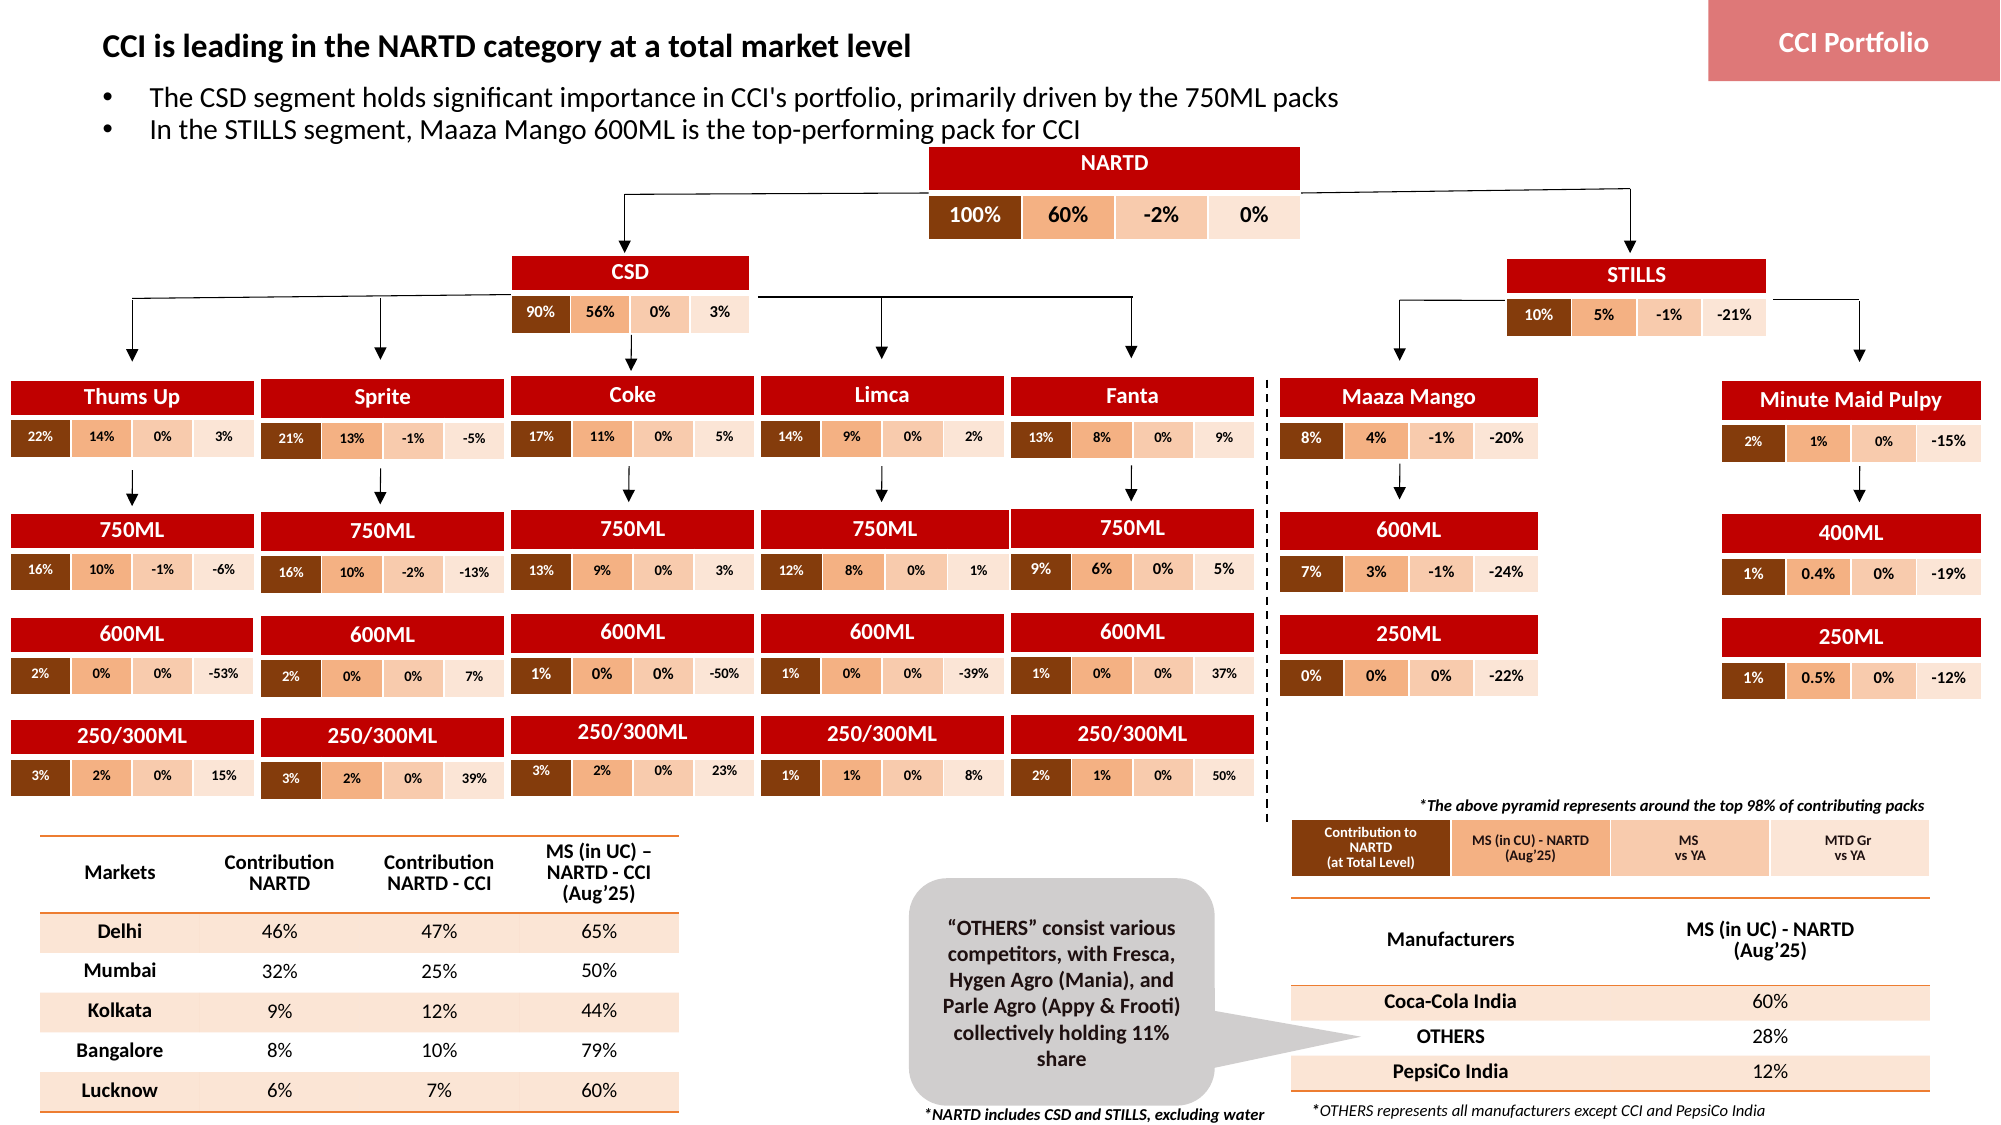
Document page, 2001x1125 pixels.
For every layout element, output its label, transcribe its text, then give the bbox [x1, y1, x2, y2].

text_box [1301, 188, 1630, 193]
table_header Thums Up [11, 381, 254, 415]
table_header 250/300ML [1011, 715, 1254, 754]
table_cell -13% [445, 556, 504, 593]
table_cell -22% [1475, 660, 1538, 696]
table_cell 16% [261, 556, 321, 593]
table_cell -5% [445, 423, 504, 459]
table_header 250ML [1722, 618, 1981, 657]
table_cell 10% [1507, 299, 1571, 336]
table_cell 9% [573, 554, 632, 590]
table_cell 2% [72, 760, 131, 796]
table_cell PepsiCo India [1291, 1056, 1610, 1090]
table_header 600ML [1011, 613, 1254, 652]
table_cell -24% [1475, 556, 1538, 592]
table_cell 0% [1345, 660, 1408, 696]
table_cell 0% [1134, 554, 1193, 590]
table_header MS vs YA [1611, 822, 1769, 876]
table_cell 10% [322, 556, 382, 593]
table_cell 0% [1852, 425, 1916, 462]
text_box CCI is leading in the NARTD category at a total market level [87, 21, 1707, 73]
table_cell 23% [695, 760, 754, 796]
table_cell 22% [11, 420, 70, 457]
table_cell 1% [1722, 663, 1785, 699]
table_cell 0% [634, 760, 693, 796]
table_header 600ML [11, 618, 253, 652]
table_header Limca [761, 376, 1004, 415]
table_cell 8% [1280, 423, 1343, 459]
table_cell -20% [1475, 423, 1538, 459]
table_cell 0% [631, 296, 689, 333]
table_cell 1% [1072, 759, 1132, 796]
table_header 750ML [261, 512, 504, 551]
table_cell 0% [634, 658, 693, 694]
table_cell 2% [1011, 759, 1071, 796]
table_cell 37% [1195, 657, 1254, 694]
table_cell -53% [194, 658, 253, 694]
table_cell 8% [944, 760, 1004, 796]
table_cell Coca-Cola India [1291, 986, 1610, 1021]
table_cell 0% [883, 760, 943, 796]
table_cell 10% [72, 554, 131, 590]
table_cell 0% [1072, 657, 1132, 694]
table_cell 0.4% [1787, 559, 1850, 595]
table_cell 32% [200, 953, 359, 993]
table_cell 90% [512, 296, 570, 333]
table_cell -1% [384, 423, 443, 459]
table_cell 13% [511, 554, 571, 590]
table_header 250ML [1280, 615, 1538, 654]
table_cell 79% [519, 1032, 679, 1072]
table_header 400ML [1722, 514, 1981, 553]
table_cell -15% [1917, 425, 1981, 462]
table_cell 0% [1852, 663, 1916, 699]
table_cell 0% [883, 421, 943, 457]
table_cell 4% [1345, 423, 1408, 459]
table_cell 0% [822, 658, 881, 694]
table_cell 9% [822, 421, 881, 457]
table_cell 12% [761, 554, 822, 590]
table_header MS (in UC) - NARTD (Aug’25) [1610, 899, 1930, 985]
table_cell Kolkata [40, 993, 200, 1032]
table_cell 7% [359, 1072, 519, 1111]
table_cell 56% [571, 296, 629, 333]
table_cell 9% [200, 993, 359, 1032]
table_cell 0.5% [1787, 663, 1850, 699]
table_cell 100% [929, 196, 1021, 239]
table_cell 3% [511, 760, 571, 796]
table_cell 3% [11, 760, 70, 796]
table_header NARTD [929, 155, 1300, 190]
table_cell 0% [1209, 196, 1300, 239]
table_header 250/300ML [761, 716, 1004, 754]
table_cell 1% [761, 760, 820, 796]
table_cell 25% [359, 953, 519, 993]
table_cell 0% [133, 420, 192, 457]
table_header 600ML [761, 614, 1004, 653]
table_header MS (in UC) – NARTD - CCI (Aug’25) [519, 837, 679, 912]
table_cell 2% [944, 421, 1004, 457]
table_cell 2% [322, 762, 382, 799]
table_cell 0% [1134, 422, 1193, 458]
table_cell Lucknow [40, 1072, 200, 1111]
table_cell Mumbai [40, 953, 200, 993]
table_cell 10% [359, 1032, 519, 1072]
table_cell 0% [384, 762, 443, 799]
table_cell -2% [384, 556, 443, 593]
table_header Contribution NARTD [200, 837, 359, 912]
table_cell 6% [200, 1072, 359, 1111]
table_header 750ML [11, 514, 254, 548]
table_cell -6% [194, 554, 254, 590]
table_cell -1% [133, 554, 192, 590]
table_cell 3% [695, 554, 754, 590]
table_cell 15% [194, 760, 254, 796]
table_header Maaza Mango [1280, 378, 1538, 417]
table_cell 12% [359, 993, 519, 1032]
table_cell 1% [761, 658, 820, 694]
table_header Contribution NARTD - CCI [359, 837, 519, 912]
table_cell 46% [200, 914, 359, 953]
table_cell 16% [11, 554, 70, 590]
text_box *NARTD includes CSD and STILLS, excluding water [908, 1096, 1471, 1125]
table_cell 65% [519, 914, 679, 953]
table_header 750ML [511, 510, 754, 549]
table_cell 5% [1195, 554, 1254, 590]
table_cell 21% [261, 423, 321, 459]
table_cell 1% [1722, 559, 1785, 595]
table_cell 3% [261, 762, 321, 799]
table_header STILLS [1507, 259, 1766, 293]
table_cell 11% [573, 421, 632, 457]
table_header 750ML [761, 510, 1009, 549]
table_cell -1% [1410, 556, 1473, 592]
table_header Coke [511, 376, 754, 415]
table_cell 1% [1787, 425, 1850, 462]
table_cell 1% [1011, 657, 1071, 694]
table_header 600ML [261, 616, 504, 655]
table_header 600ML [511, 614, 754, 653]
table_cell -1% [1638, 299, 1701, 336]
table_cell 12% [1610, 1056, 1930, 1090]
table_header 600ML [1280, 512, 1538, 550]
table_cell 50% [1195, 759, 1254, 796]
table_cell 8% [200, 1032, 359, 1072]
table_header 250/300ML [261, 718, 504, 757]
table_header MTD Gr vs YA [1771, 822, 1929, 876]
text_box CCI Portfolio [1707, 0, 2000, 82]
table_cell -19% [1917, 559, 1981, 595]
table_cell 50% [519, 953, 679, 993]
table_cell 13% [322, 423, 382, 459]
table_cell 14% [761, 421, 820, 457]
table_cell 8% [1072, 422, 1132, 458]
table_cell -39% [944, 658, 1004, 694]
table_cell 3% [691, 296, 749, 333]
table_header Fanta [1011, 377, 1254, 416]
table_cell 0% [384, 660, 443, 697]
table_cell 0% [1852, 559, 1916, 595]
table_cell 3% [1345, 556, 1408, 592]
table_header Sprite [261, 379, 504, 418]
table_cell 8% [823, 554, 884, 590]
table_header Contribution to NARTD (at Total Level) [1292, 820, 1450, 876]
text_box *OTHERS represents all manufacturers except CCI and PepsiCo India [1296, 1092, 1884, 1125]
table_cell 0% [133, 760, 192, 796]
table_cell 60% [1610, 986, 1930, 1021]
text_box *The above pyramid represents around the top 98% of contributing packs [1377, 787, 1940, 822]
table_cell 0% [634, 421, 693, 457]
table_cell 2% [573, 760, 632, 796]
table_cell 13% [1011, 422, 1071, 458]
table_header 750ML [1011, 509, 1254, 548]
table_cell -1% [1410, 423, 1473, 459]
table_cell -50% [695, 658, 754, 694]
table_cell 7% [445, 660, 504, 697]
table_cell 1% [511, 658, 571, 694]
table_cell 60% [1023, 196, 1114, 239]
table_cell 39% [445, 762, 504, 799]
table_cell 1% [948, 554, 1009, 590]
table_cell -12% [1917, 663, 1981, 699]
table_cell 0% [886, 554, 947, 590]
table_cell 2% [11, 658, 70, 694]
table_header MS (in CU) - NARTD (Aug’25) [1452, 822, 1610, 876]
table_cell 0% [1280, 660, 1343, 696]
table_cell 0% [883, 658, 943, 694]
table_cell 3% [194, 420, 254, 457]
table_header Minute Maid Pulpy [1722, 381, 1981, 420]
table_cell 28% [1610, 1021, 1930, 1056]
table_cell 7% [1280, 556, 1343, 592]
table_cell Bangalore [40, 1032, 200, 1072]
table_header Manufacturers [1291, 899, 1610, 985]
table_cell 0% [133, 658, 192, 694]
table_cell 0% [1134, 759, 1193, 796]
table_header Markets [40, 837, 200, 912]
table_cell 60% [519, 1072, 679, 1111]
table_cell 6% [1072, 554, 1132, 590]
table_cell 0% [322, 660, 382, 697]
table_cell 2% [261, 660, 321, 697]
table_cell 9% [1011, 554, 1071, 590]
table_cell 1% [822, 760, 881, 796]
table_cell 0% [634, 554, 693, 590]
table_cell -2% [1116, 196, 1207, 239]
table_cell 0% [72, 658, 131, 694]
table_cell 5% [1572, 299, 1636, 336]
table_cell Delhi [40, 914, 200, 953]
table_header 250/300ML [11, 720, 254, 754]
table_cell 2% [1722, 425, 1785, 462]
table_header 250/300ML [511, 716, 754, 754]
table_cell 44% [519, 993, 679, 1032]
table_cell 14% [72, 420, 131, 457]
text_box “OTHERS” consist various competitors, with Fresca, Hygen Agro (Mania), and Parle Agro (Appy & Frooti) collectively holding 11% share [907, 877, 1291, 1096]
table_cell 5% [695, 421, 754, 457]
table_cell OTHERS [1291, 1021, 1610, 1056]
table_cell -21% [1703, 299, 1766, 336]
table_cell 0% [573, 658, 632, 694]
table_cell 0% [1410, 660, 1473, 696]
table_cell 9% [1195, 422, 1254, 458]
table_header CSD [512, 256, 749, 290]
table_cell 0% [1134, 657, 1193, 694]
table_cell 47% [359, 914, 519, 953]
text_box The CSD segment holds significant importance in CCI's portfolio, primarily driven by the 750ML packs In the STILLS segment, Maaza Mango 600ML is the top-performing pack for CCI [87, 73, 1912, 155]
table_cell 17% [511, 421, 571, 457]
